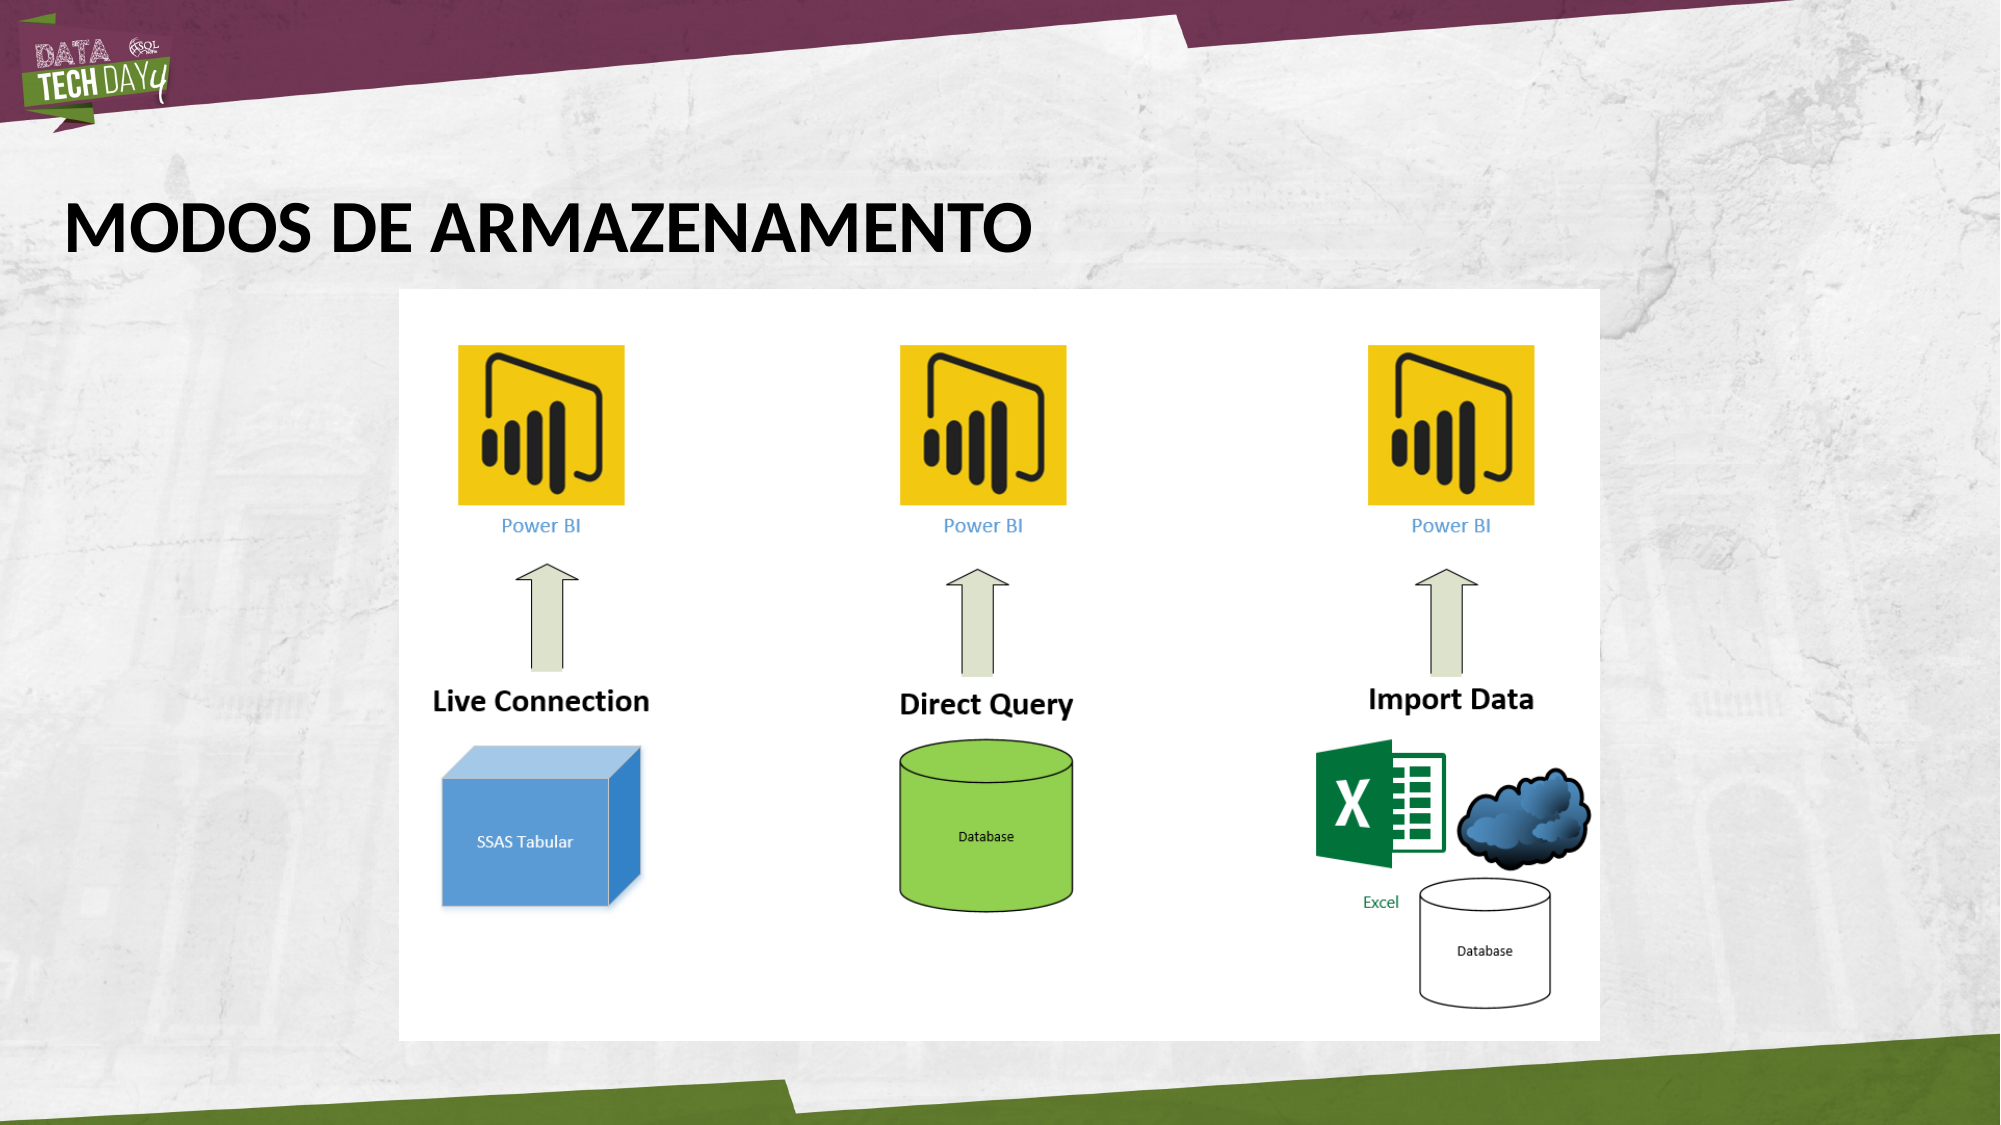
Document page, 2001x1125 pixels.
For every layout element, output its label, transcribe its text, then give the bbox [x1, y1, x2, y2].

text_box MODOS DE ARMAZENAMENTO [49, 169, 1951, 275]
picture [0, 0, 2000, 1125]
